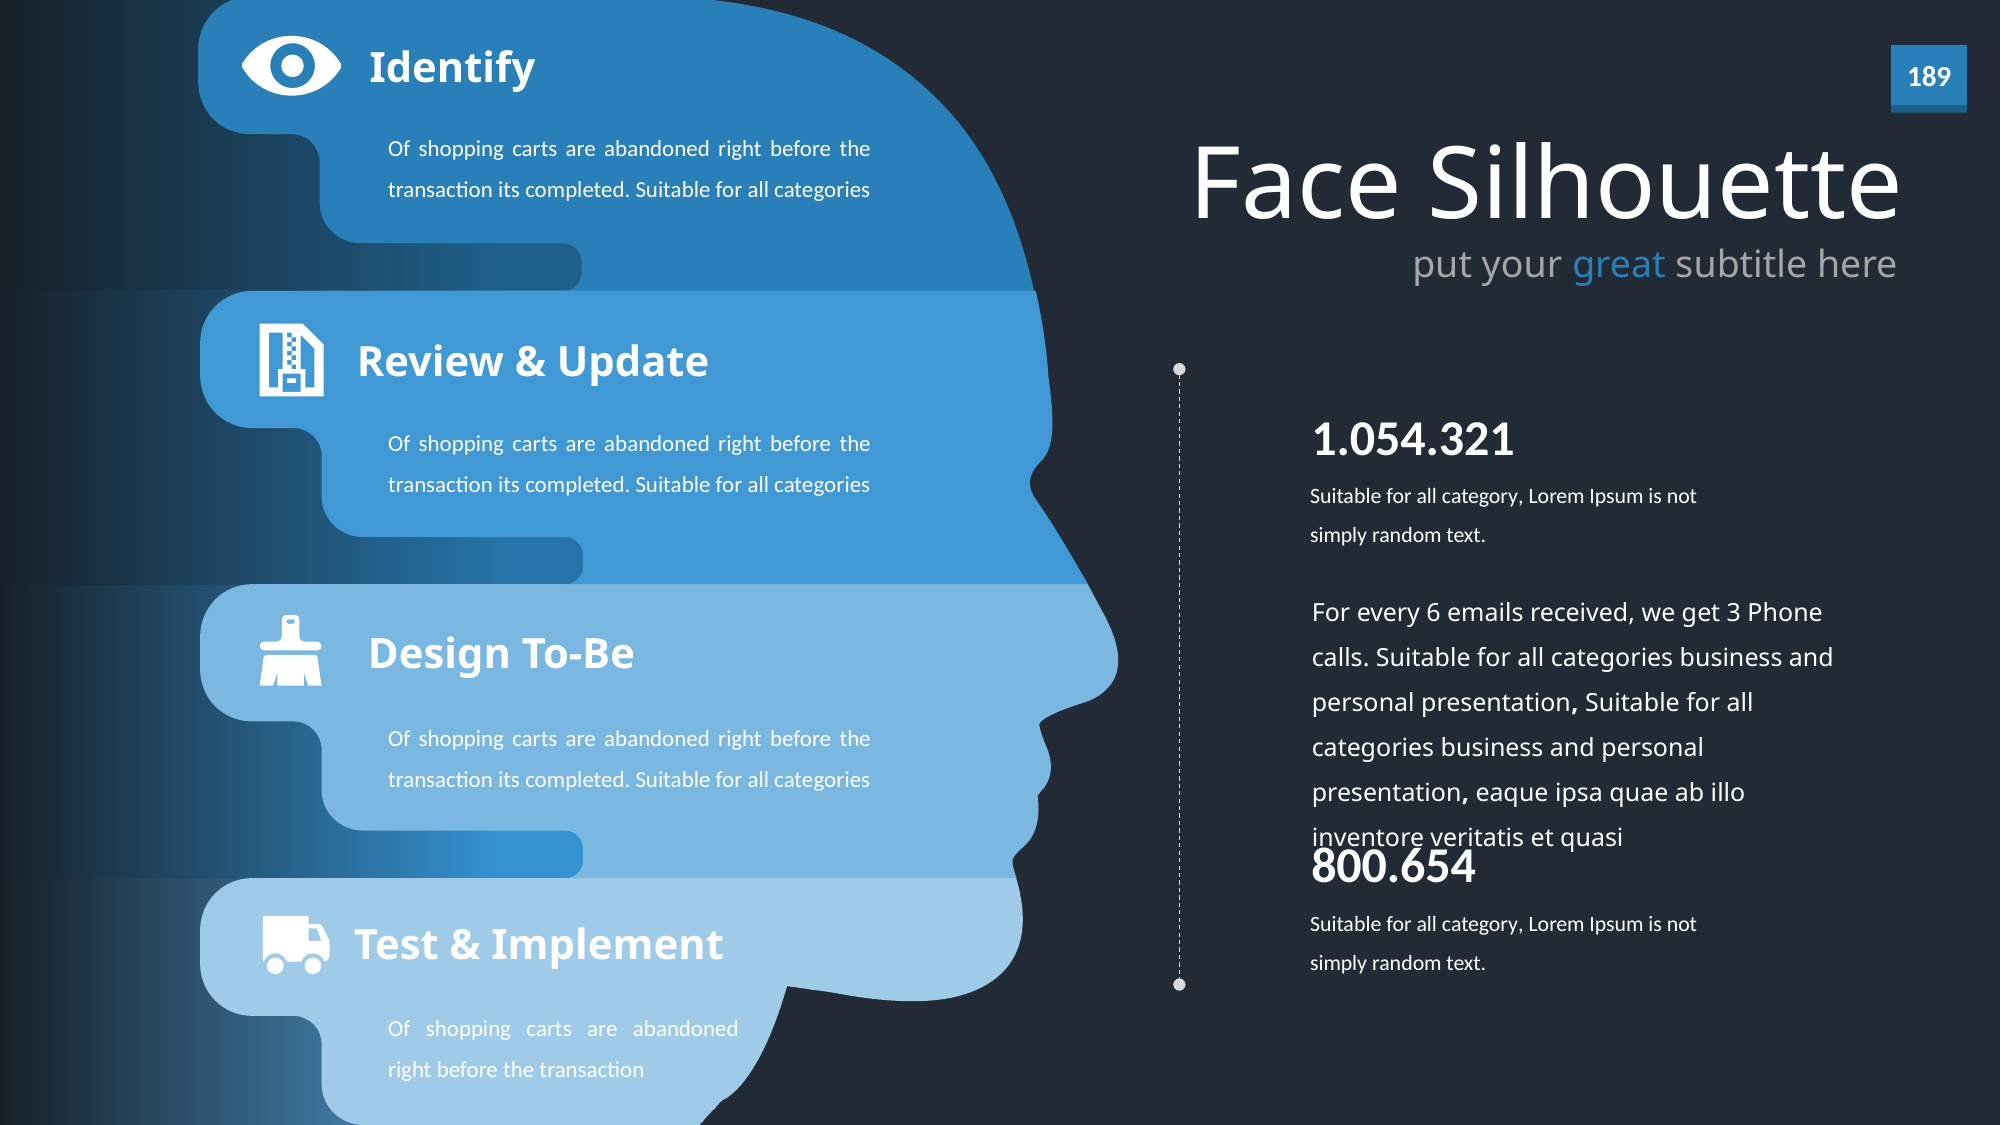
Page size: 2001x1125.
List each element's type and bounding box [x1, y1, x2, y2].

text_box [1295, 397, 1738, 552]
text_box [0, 0, 1119, 1125]
text_box [1174, 111, 1918, 293]
text_box [1295, 574, 1879, 980]
